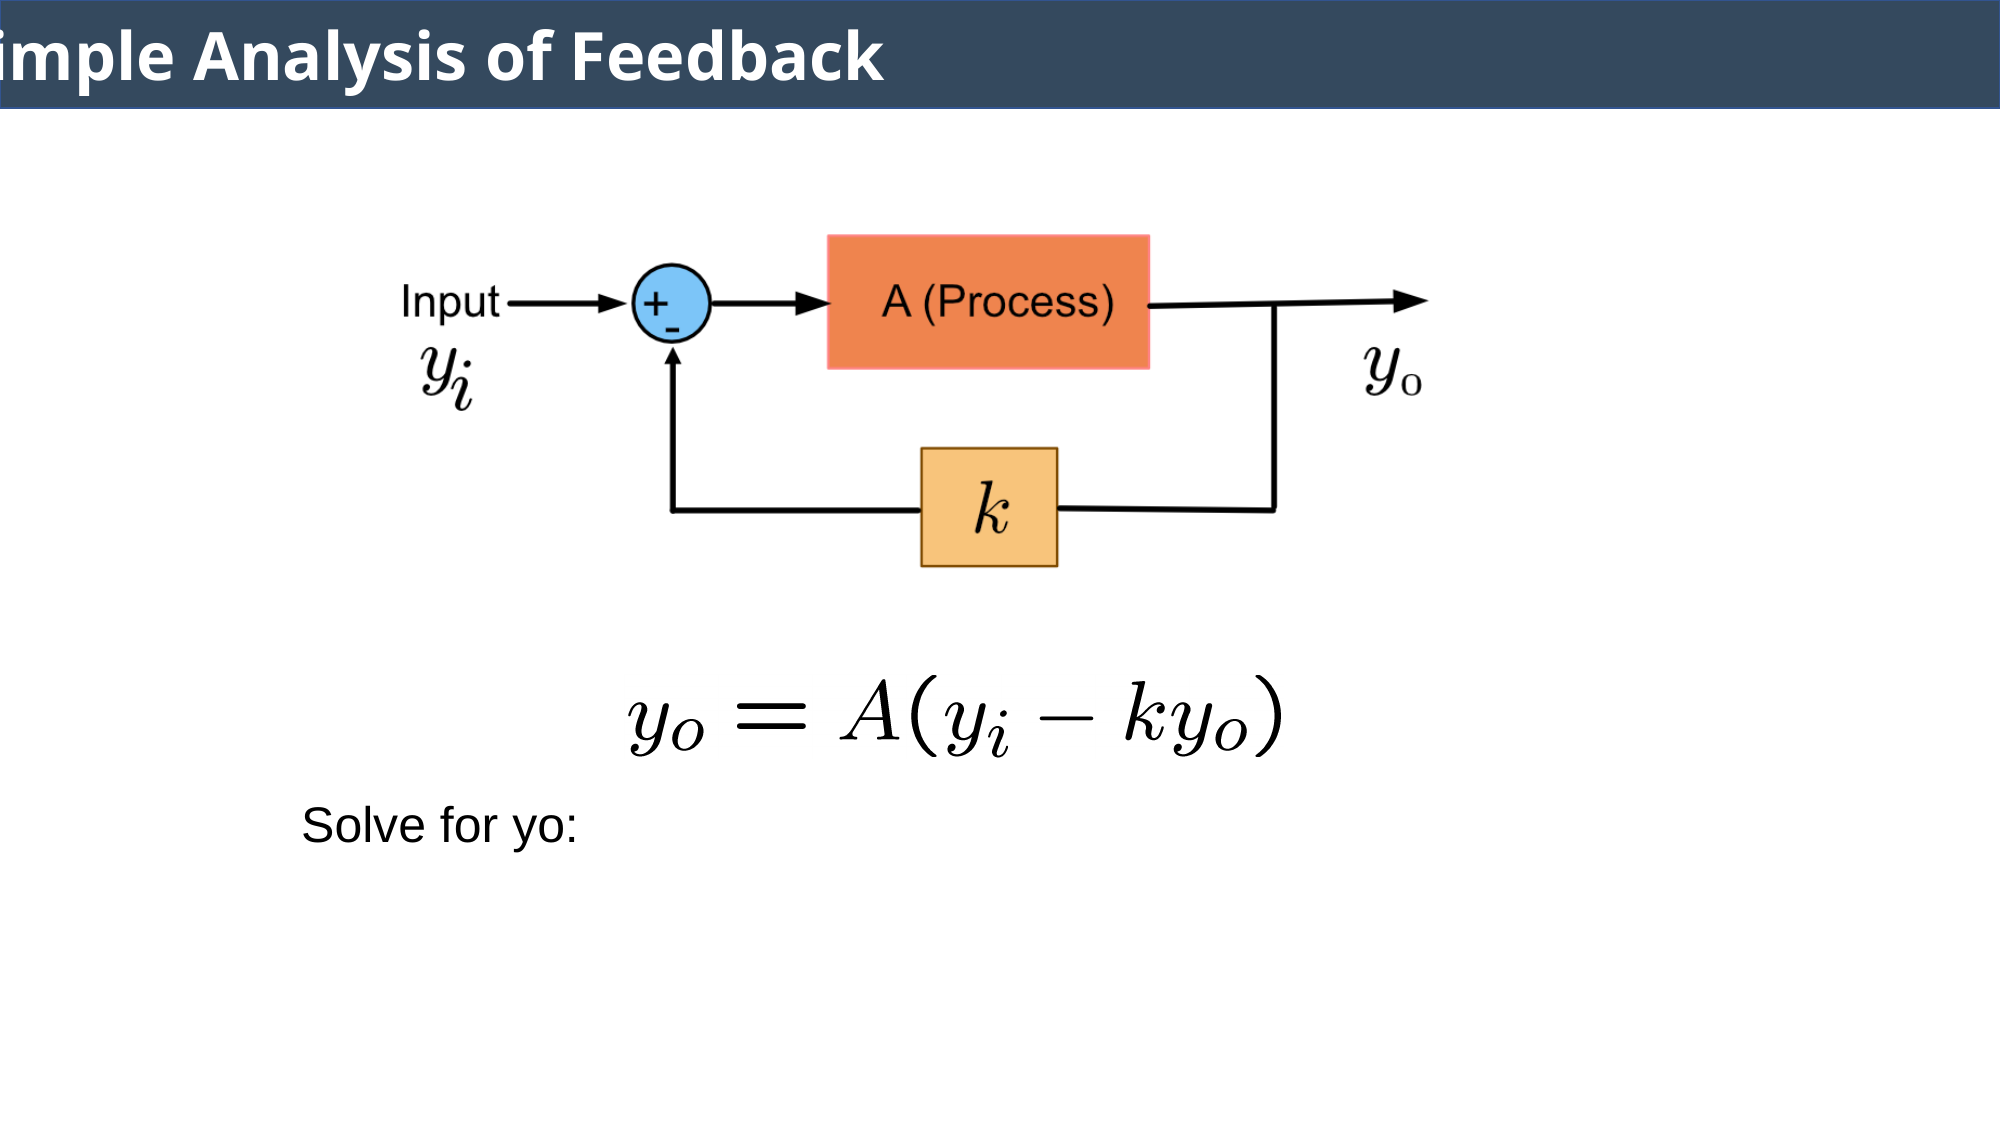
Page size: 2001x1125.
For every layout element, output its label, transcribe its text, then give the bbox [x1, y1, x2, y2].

picture [351, 218, 1449, 592]
text_box [0, 0, 2000, 109]
picture [624, 674, 1284, 759]
text_box Solve for yo: [286, 784, 595, 860]
text_box Simple Analysis of Feedback [0, 6, 901, 102]
